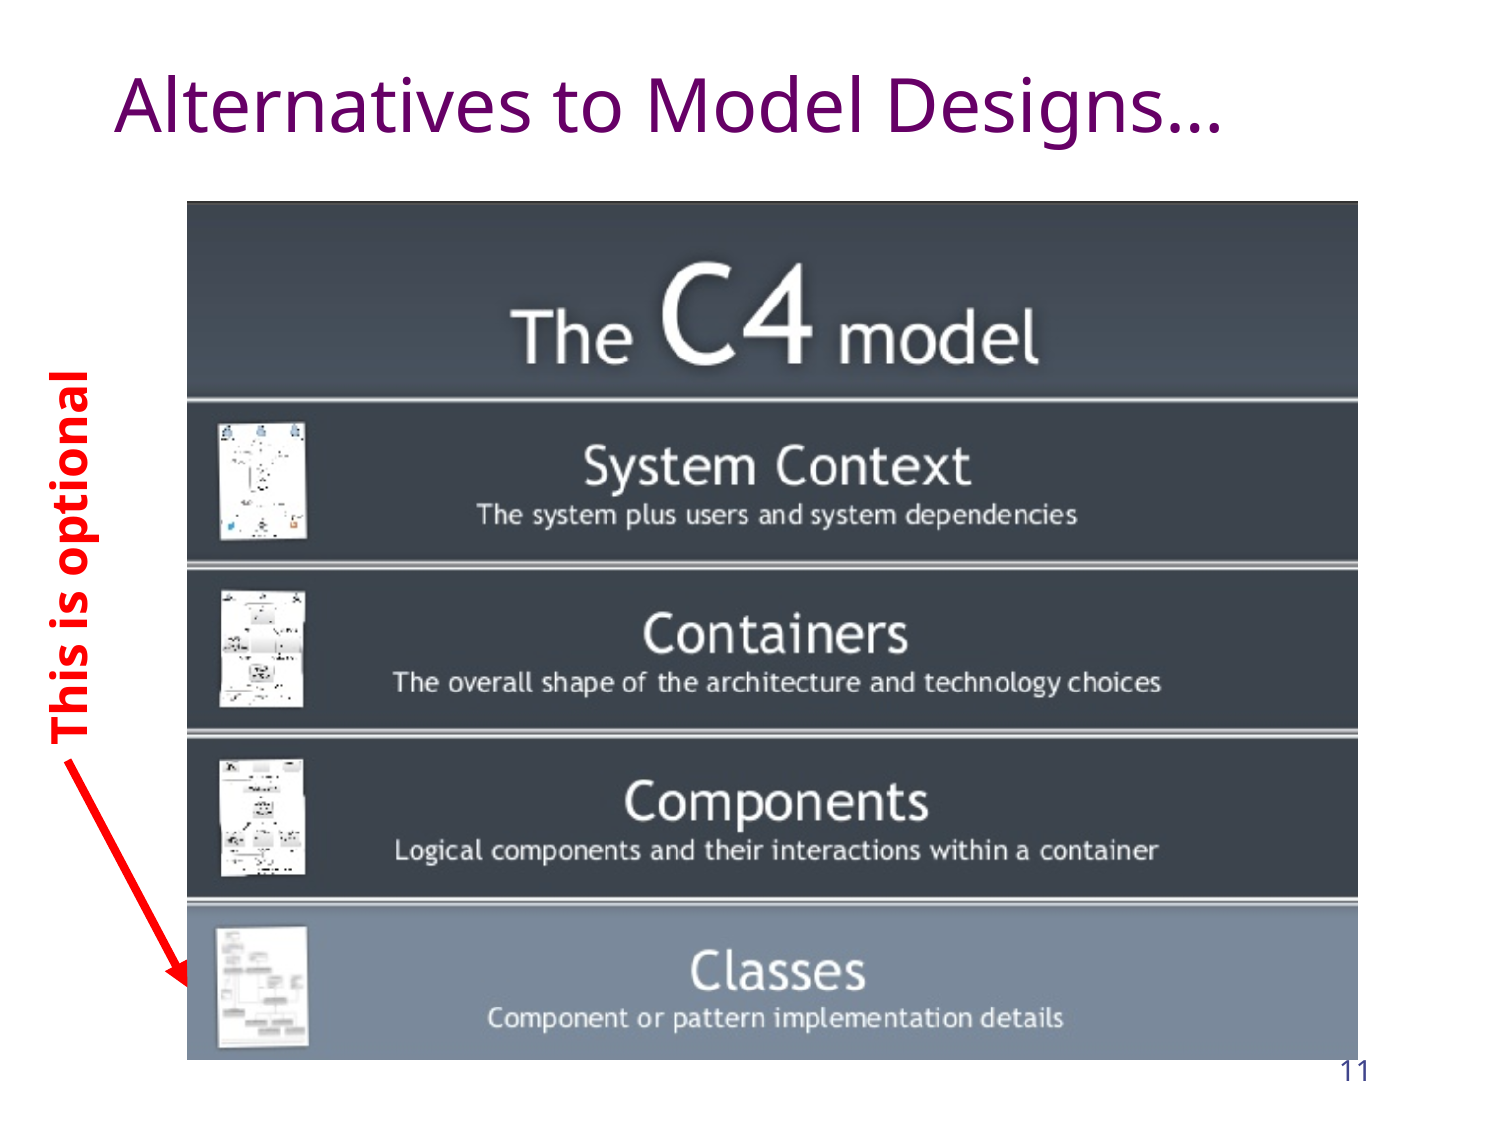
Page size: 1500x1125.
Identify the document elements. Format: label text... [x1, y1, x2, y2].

picture [187, 201, 1358, 1060]
text_box This is optional [30, 353, 105, 761]
slide_number 11 [1074, 1025, 1388, 1100]
title Alternatives to Model Designs… [99, 50, 1375, 238]
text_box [67, 763, 188, 988]
